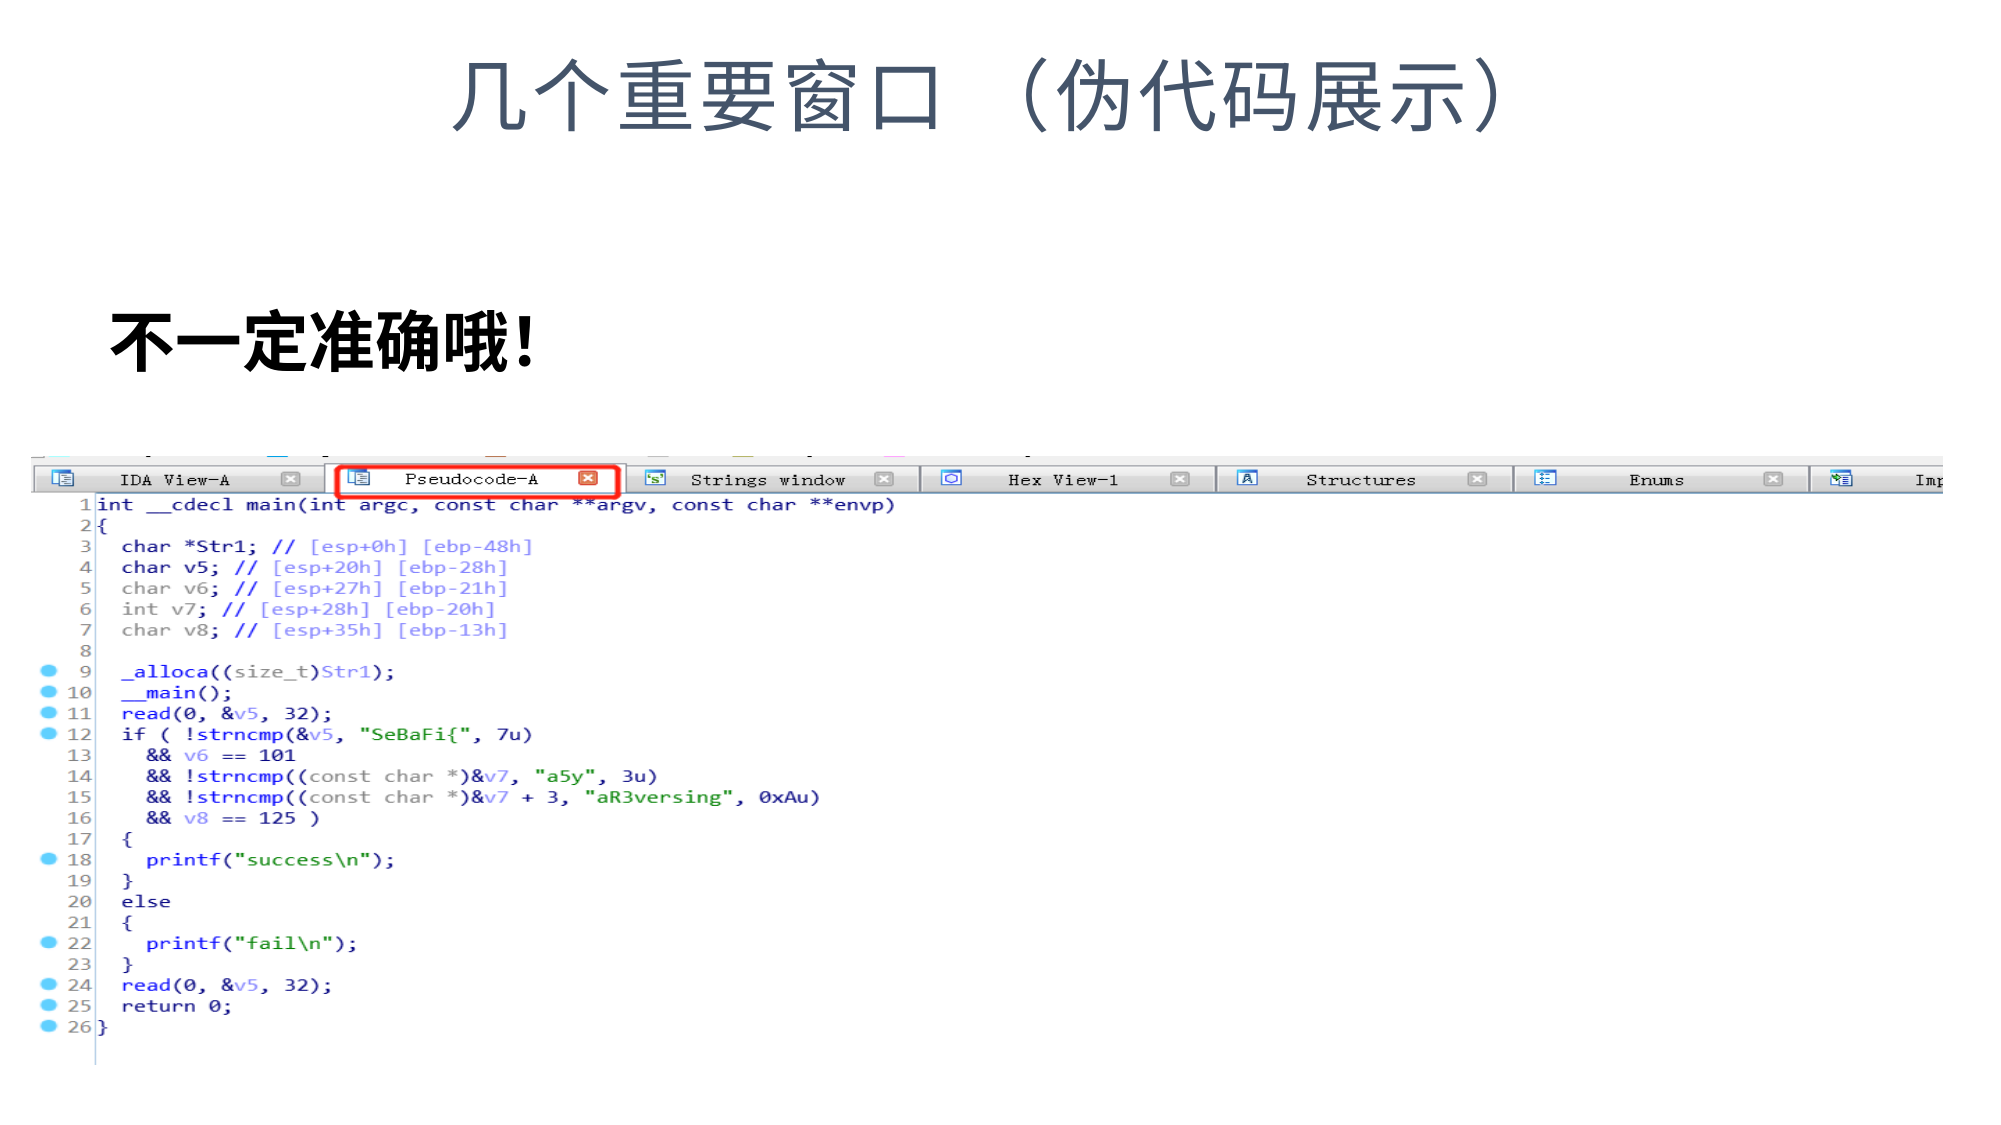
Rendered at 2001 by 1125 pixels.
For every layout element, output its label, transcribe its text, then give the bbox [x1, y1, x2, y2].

picture [31, 456, 1943, 1065]
title 几个重要窗口 （伪代码展示） [125, 50, 1876, 250]
text_box 不一定准确哦！ [93, 292, 1297, 388]
